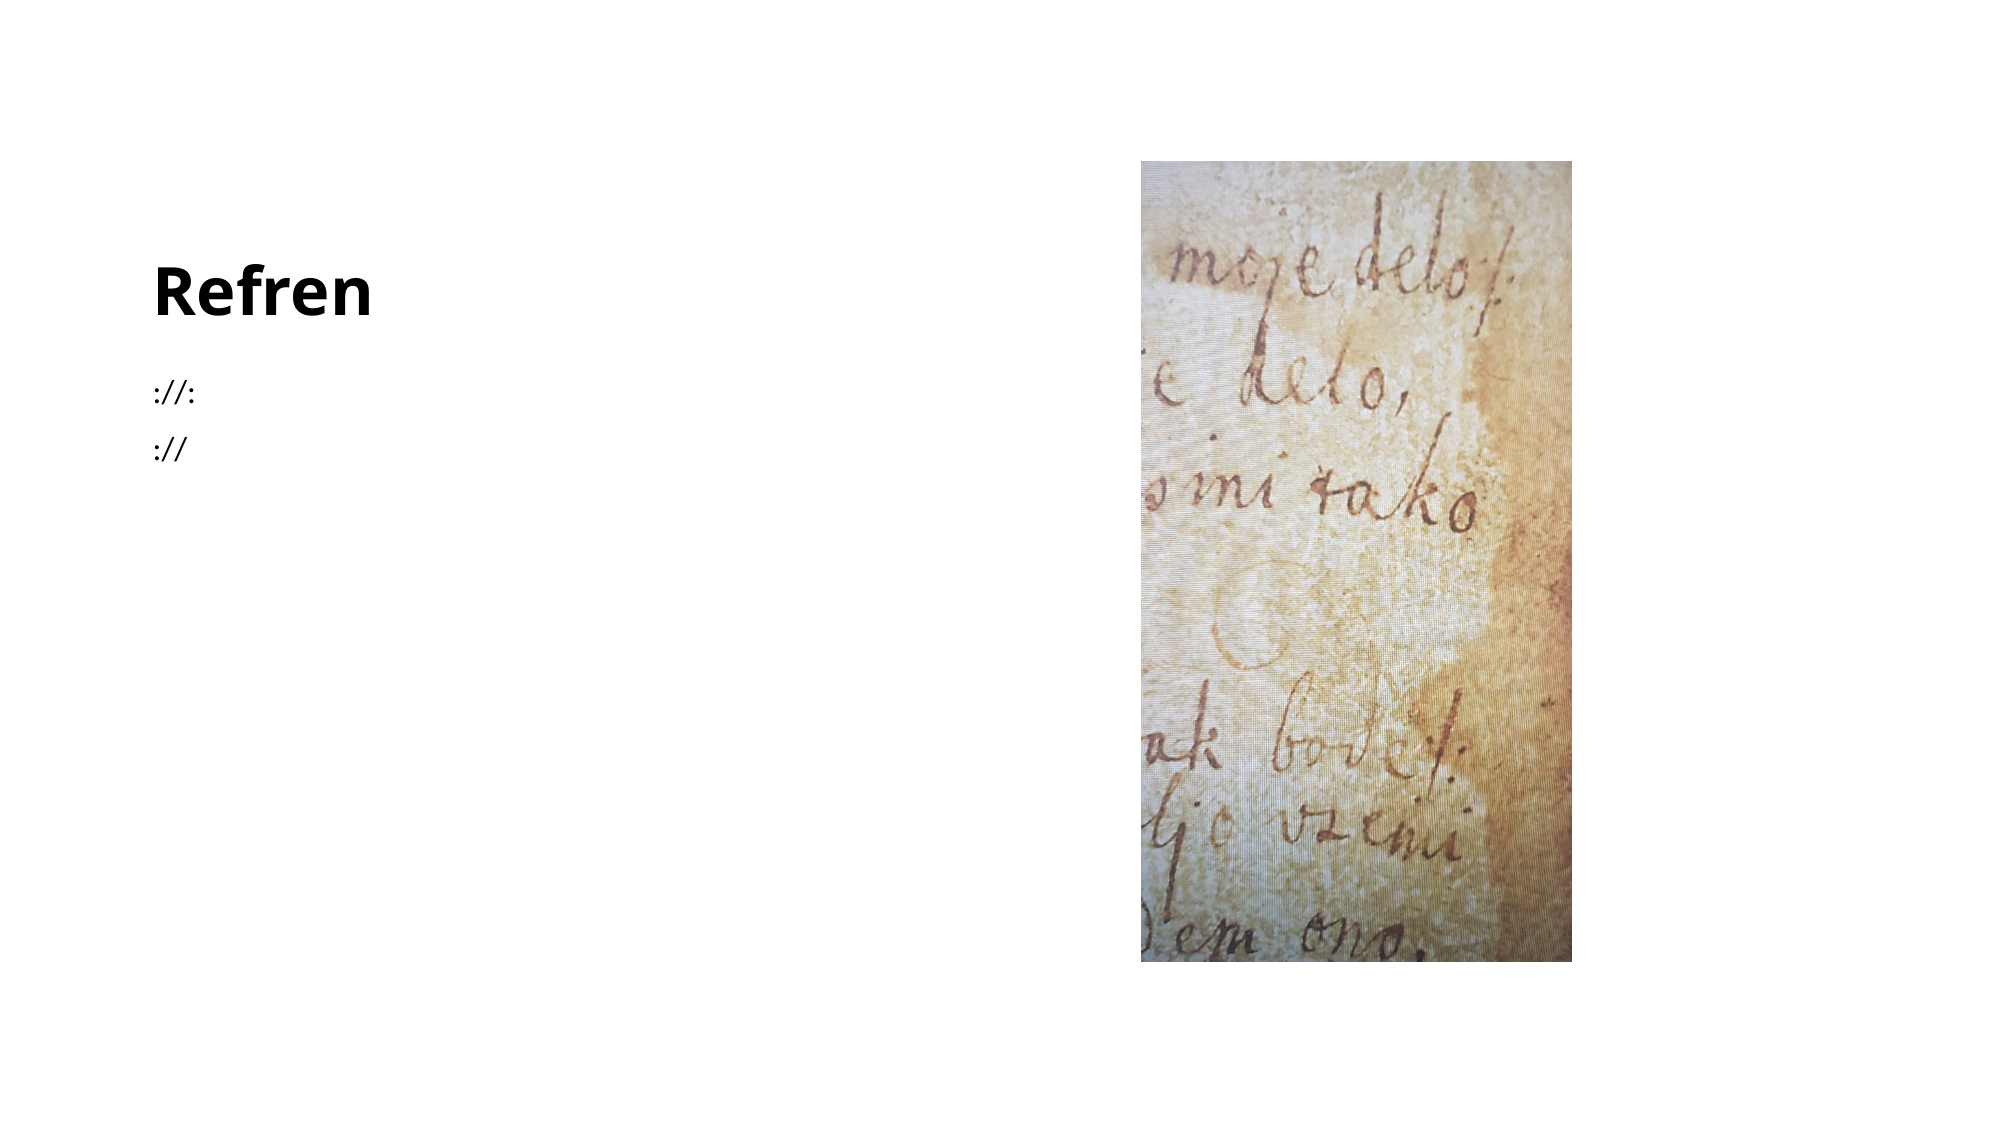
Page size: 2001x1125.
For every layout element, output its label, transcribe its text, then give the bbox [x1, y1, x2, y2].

title Refren [137, 75, 783, 338]
list ://: :// [137, 367, 783, 963]
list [1141, 161, 1572, 962]
